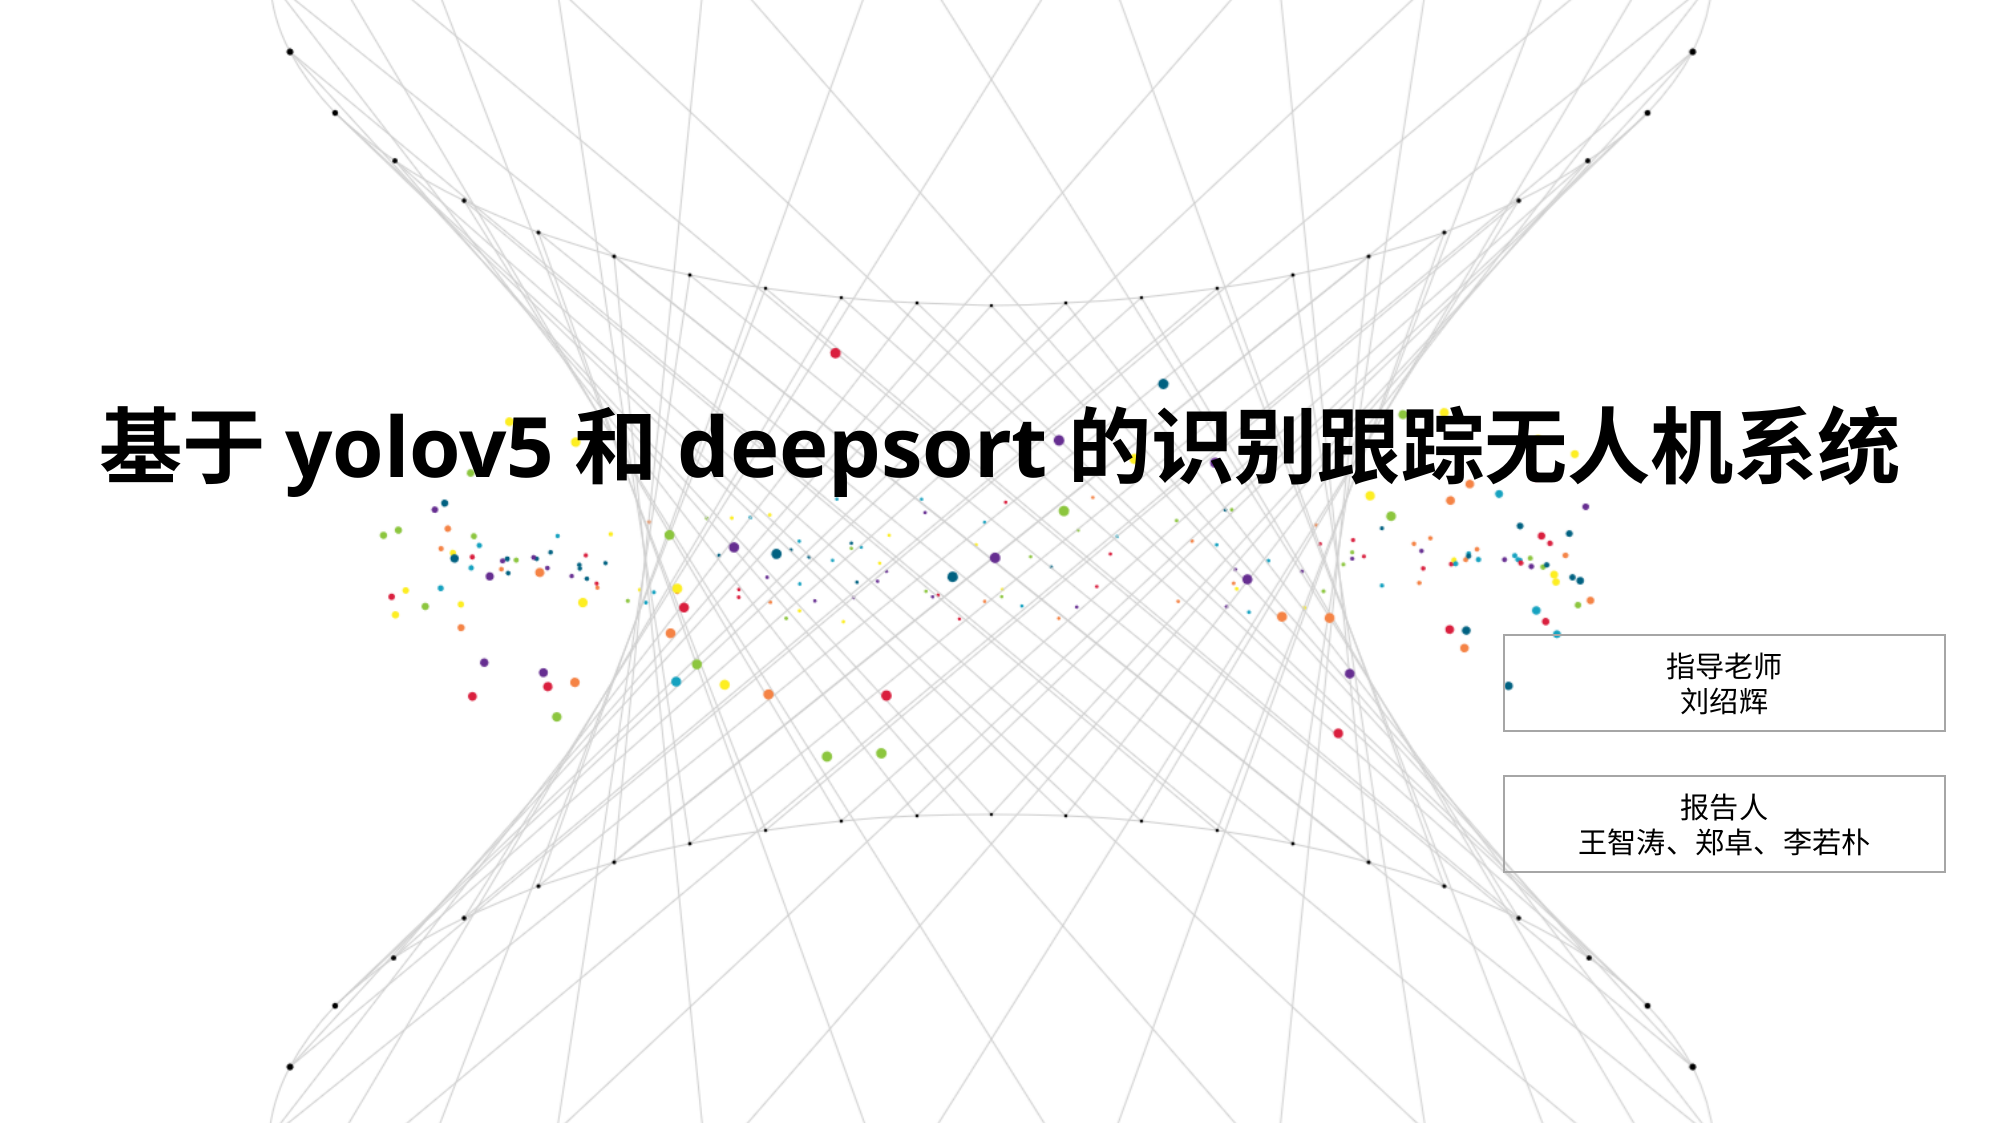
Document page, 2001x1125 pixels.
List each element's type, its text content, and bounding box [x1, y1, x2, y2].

picture [156, 502, 1878, 1123]
picture [156, 0, 1878, 387]
text_box 基于yolov5和deepsort的识别跟踪无人机系统 [84, 387, 1916, 502]
text_box 指导老师 刘绍辉 [1503, 634, 1946, 732]
text_box 报告人 王智涛、郑卓、李若朴 [1503, 775, 1946, 873]
